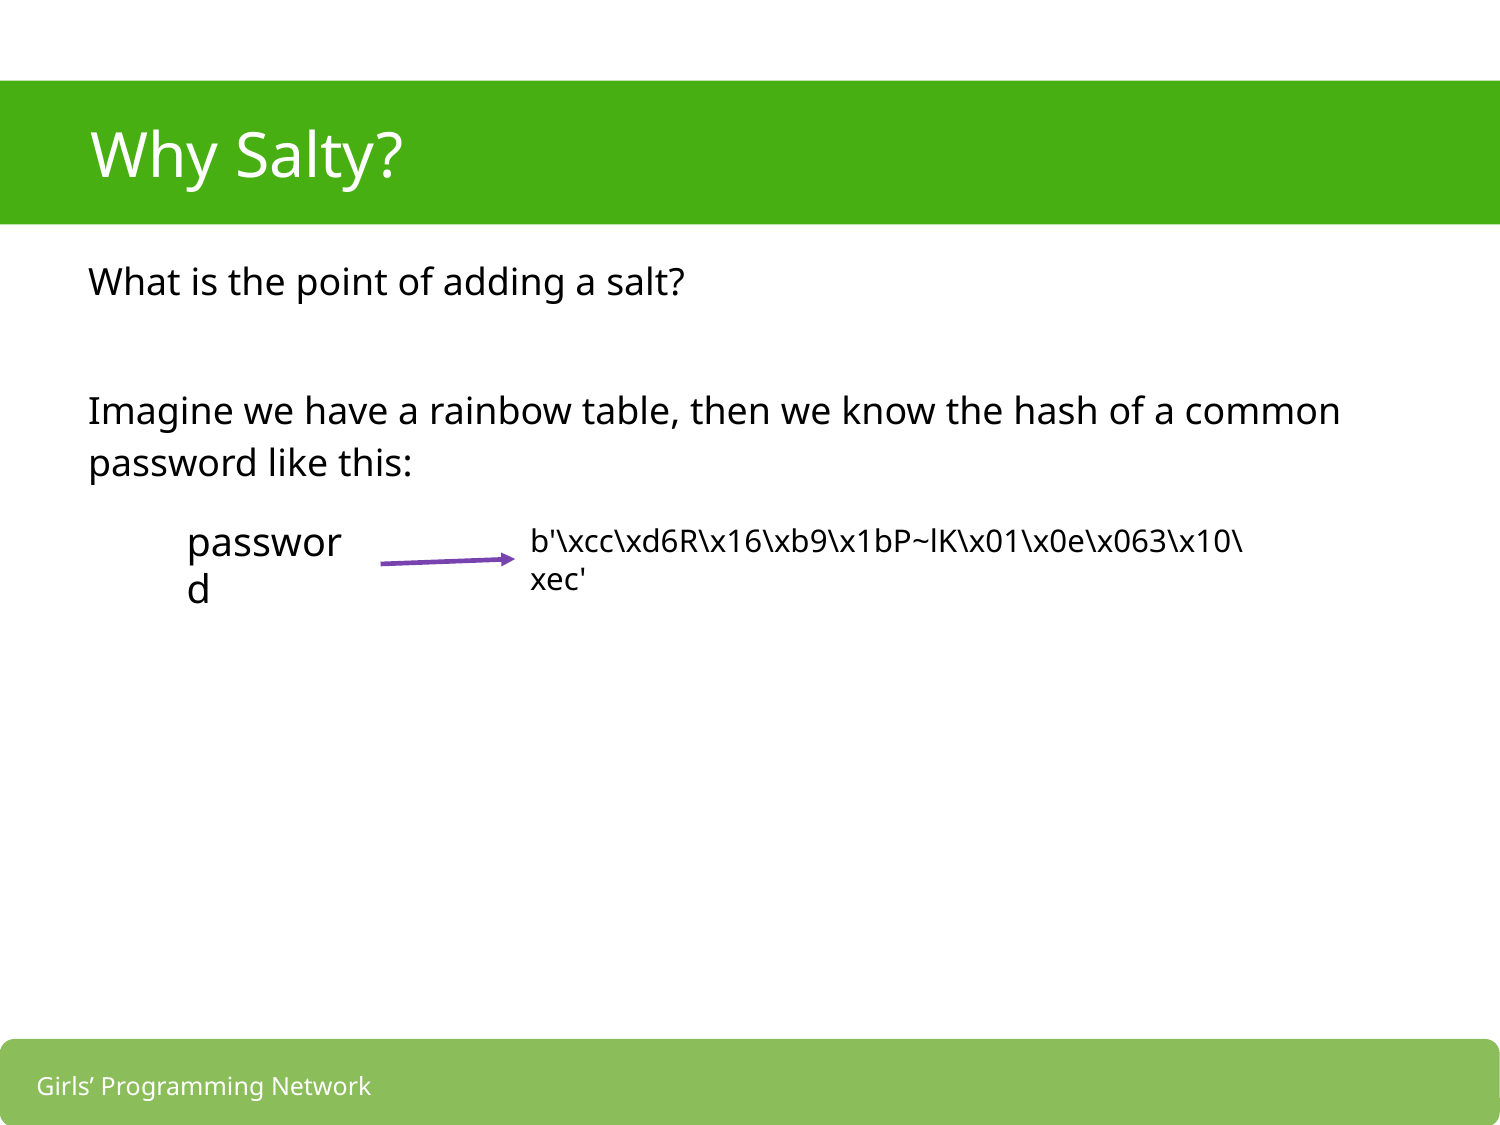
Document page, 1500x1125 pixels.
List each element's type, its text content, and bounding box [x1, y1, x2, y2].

list What is the point of adding a salt? Imagine we have a rainbow table, then we know the hash of a common password like this: [73, 236, 1423, 1027]
title Why Salty? [75, 80, 1425, 225]
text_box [171, 501, 1314, 581]
